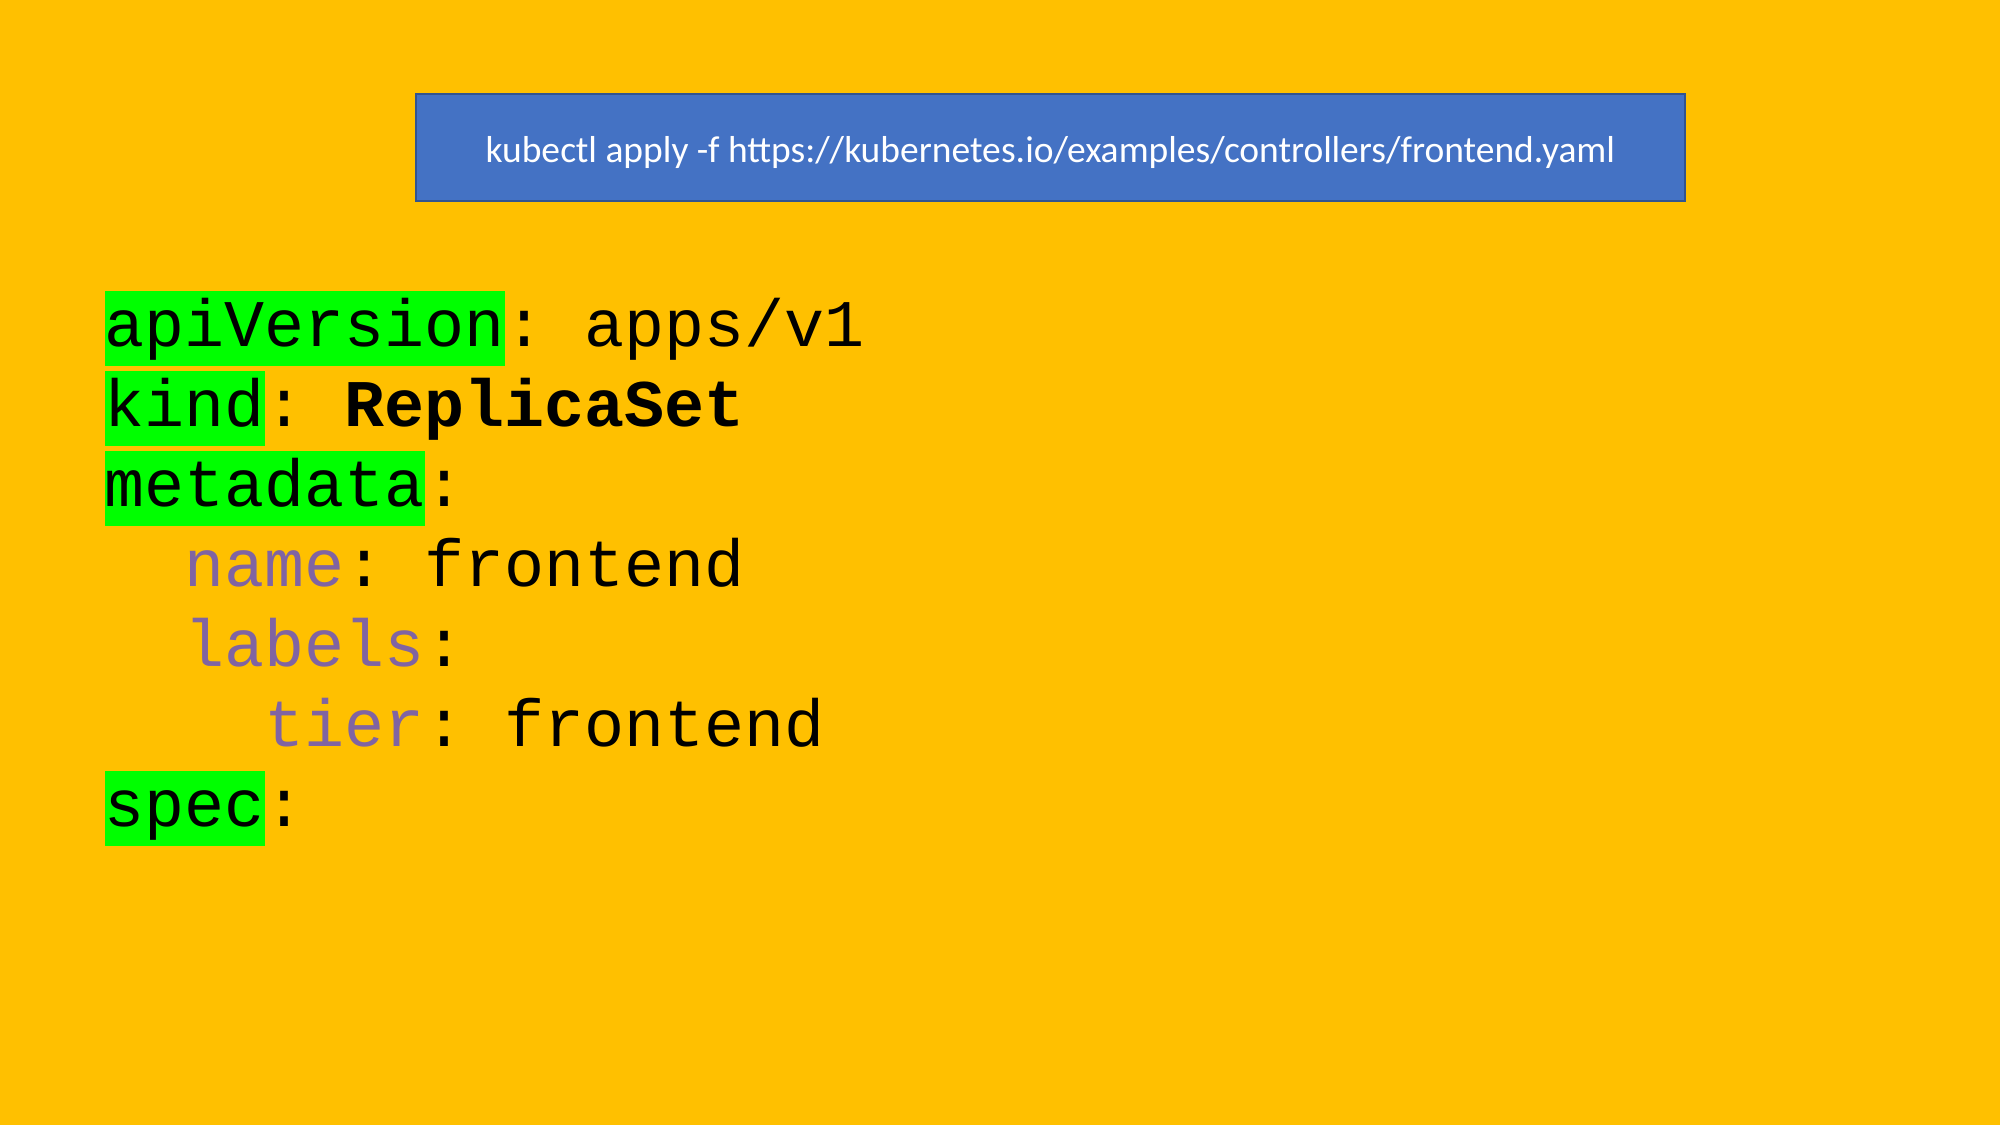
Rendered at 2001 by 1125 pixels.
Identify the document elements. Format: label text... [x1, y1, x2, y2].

text_box apiVersion: apps/v1 kind: ReplicaSet metadata: name: frontend labels: tier: frontend spec: [89, 272, 1392, 847]
text_box kubectl apply -f https://kubernetes.io/examples/controllers/frontend.yaml [415, 93, 1686, 202]
